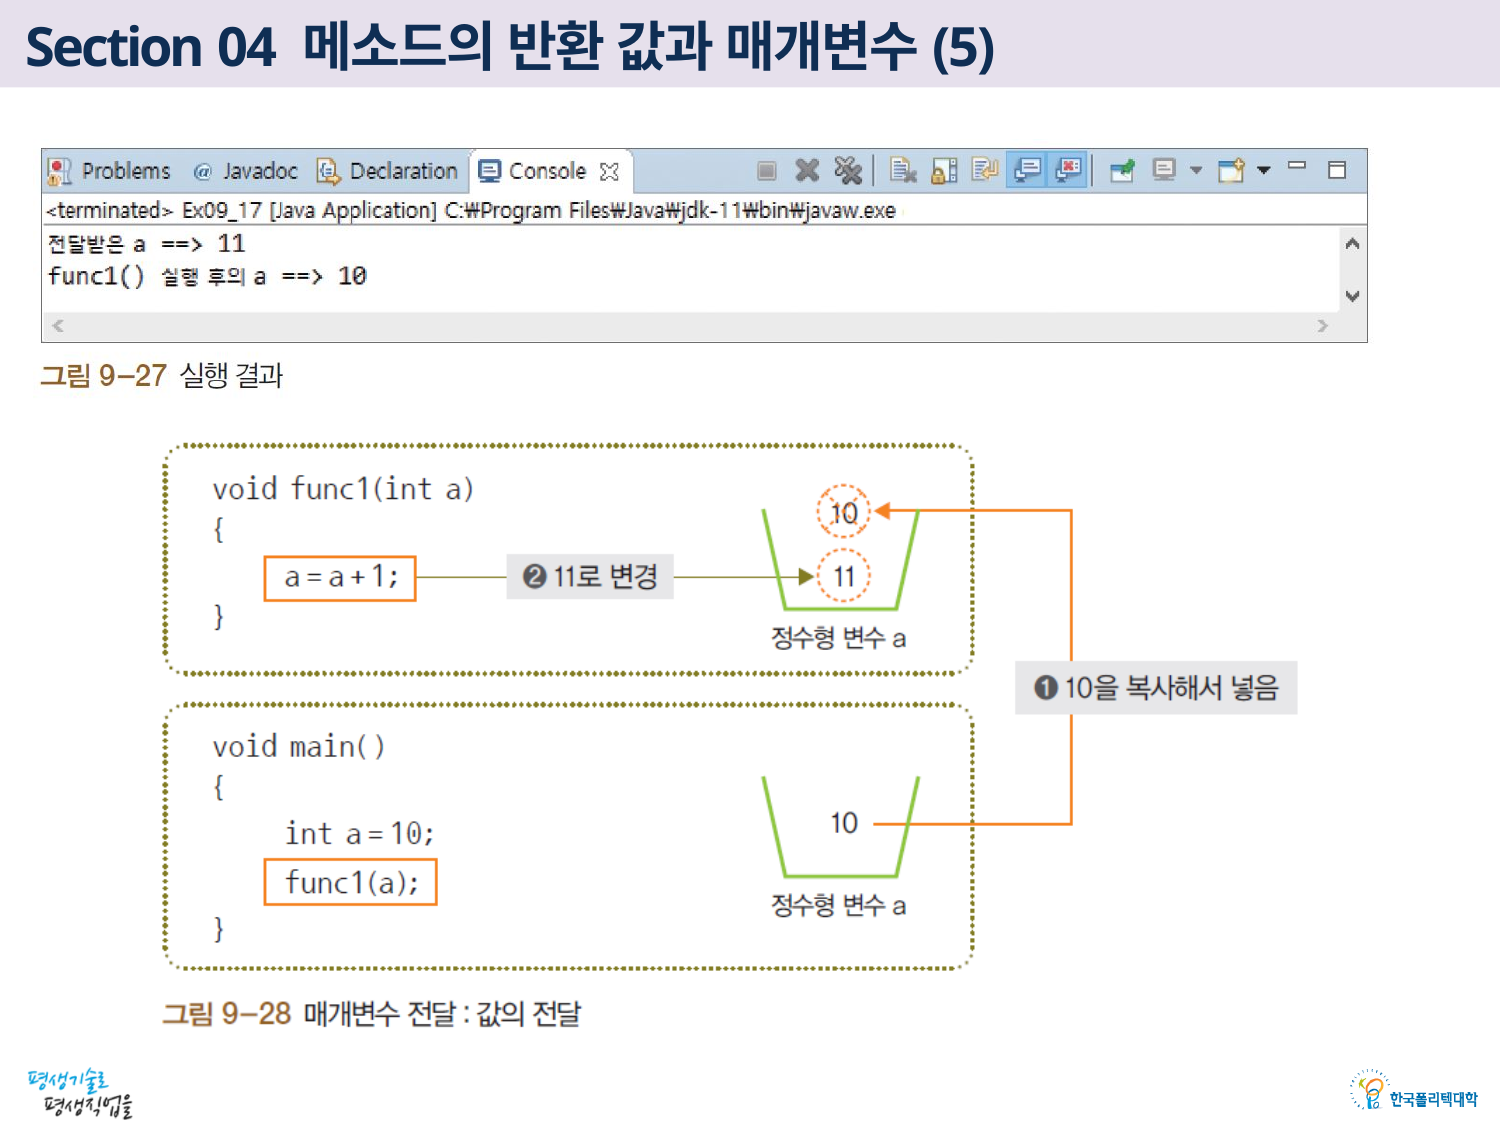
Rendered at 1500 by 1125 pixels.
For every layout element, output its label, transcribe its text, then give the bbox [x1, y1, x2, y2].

picture [157, 429, 1302, 1037]
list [33, 138, 1379, 399]
picture [1346, 1064, 1481, 1114]
picture [17, 1062, 167, 1122]
title Section 04 메소드의 반환 값과 매개변수(5) [10, 5, 1288, 84]
